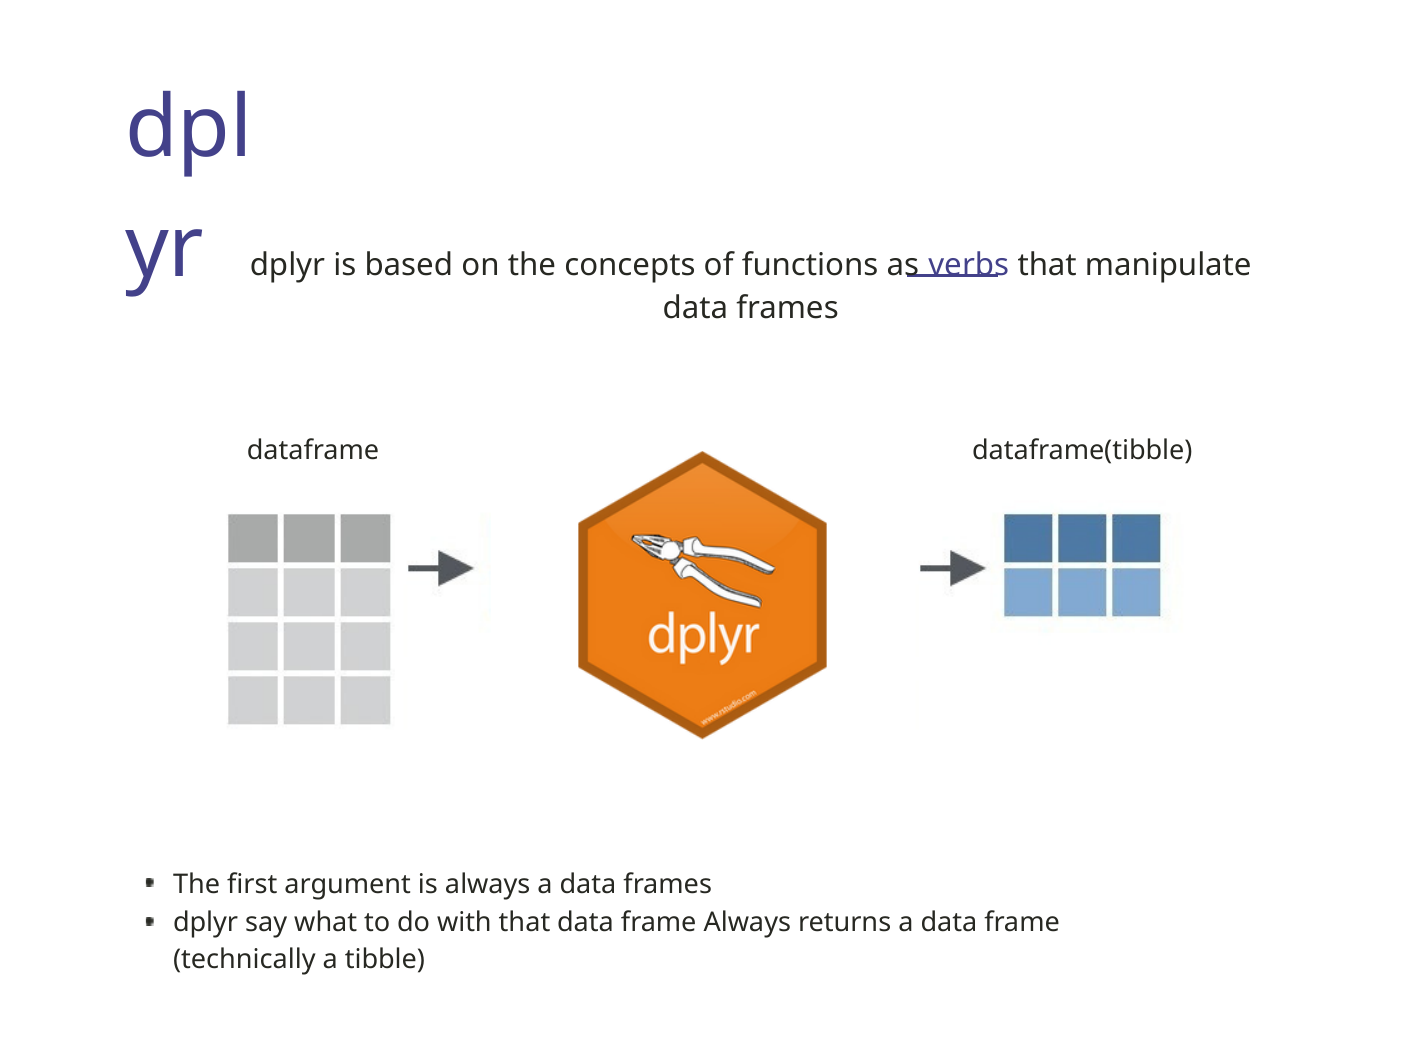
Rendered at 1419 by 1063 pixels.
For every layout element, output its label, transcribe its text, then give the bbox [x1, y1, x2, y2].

text_box [145, 917, 154, 926]
text_box dataframe(tibble) [972, 427, 1205, 466]
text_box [906, 273, 998, 277]
text_box dataframe [246, 427, 385, 466]
text_box [578, 451, 827, 740]
text_box The first argument is always a data frames dplyr say what to do with that data frame Always returns a data frame (technically a tibble) [173, 861, 1306, 974]
text_box [145, 878, 154, 887]
text_box dplyr [124, 53, 262, 295]
text_box [167, 465, 491, 783]
text_box [913, 465, 1231, 783]
text_box dplyr is based on the concepts of functions as verbs that manipulate data frames [235, 237, 1267, 326]
